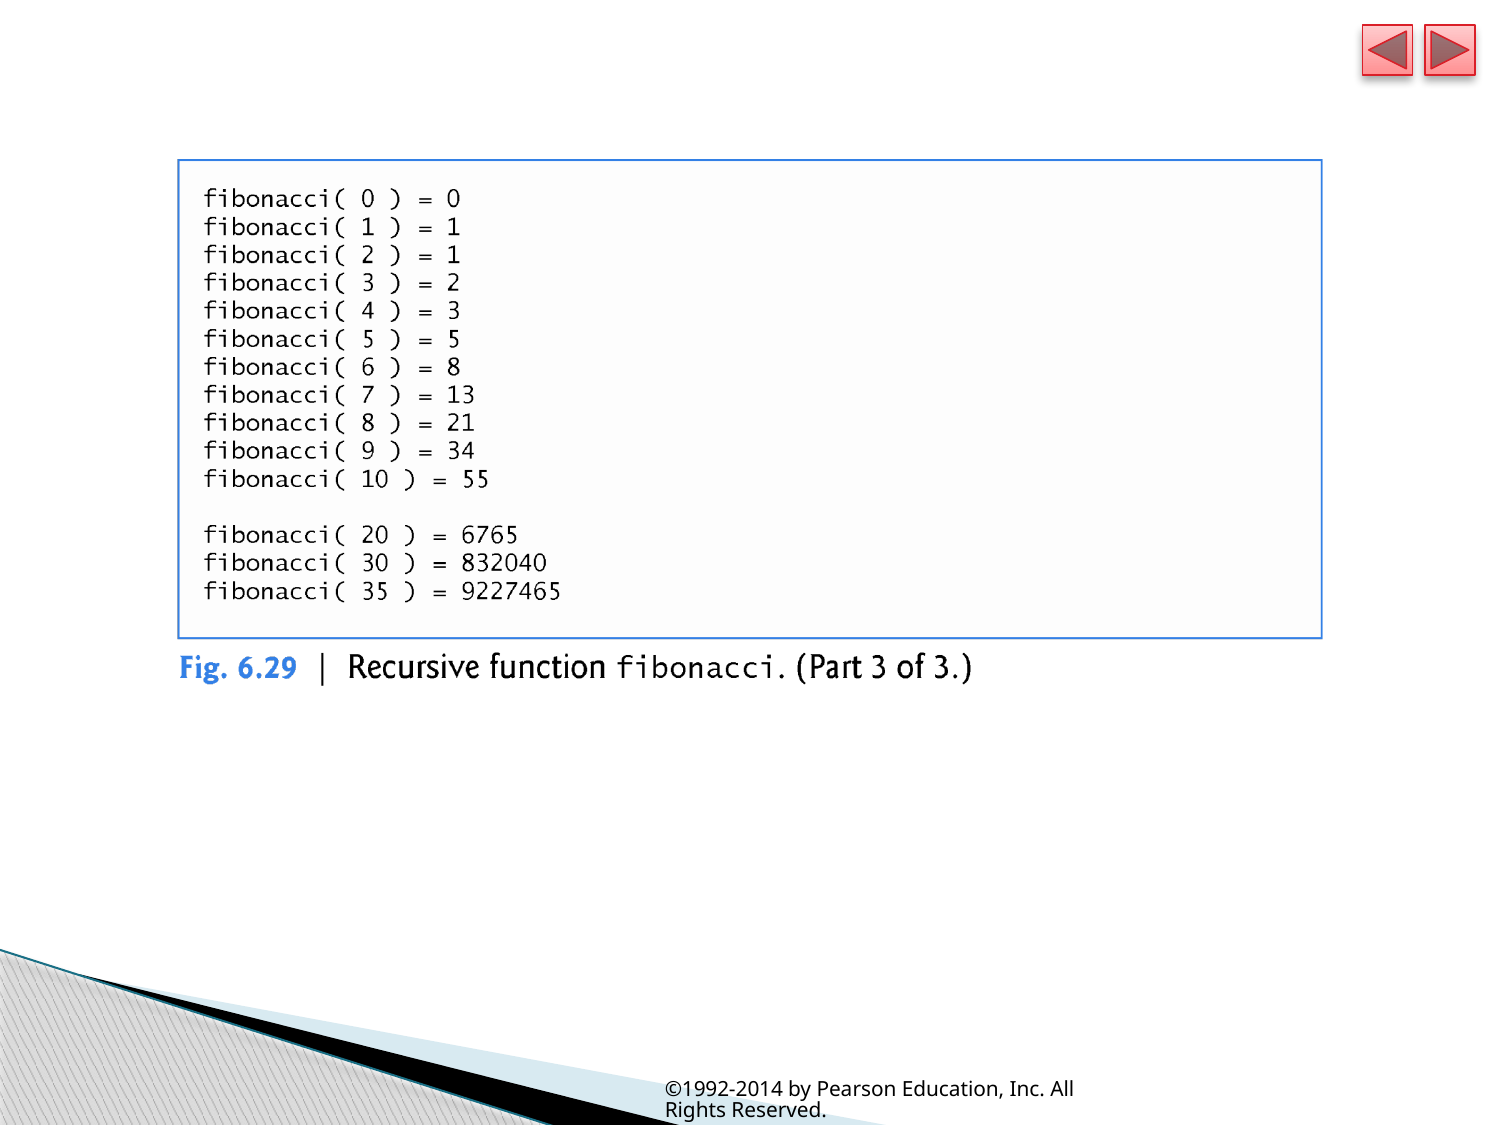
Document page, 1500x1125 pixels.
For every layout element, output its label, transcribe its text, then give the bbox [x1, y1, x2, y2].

footer ©1992-2014 by Pearson Education, Inc. All Rights Reserved. [650, 1051, 1105, 1112]
picture [0, 106, 1500, 1018]
